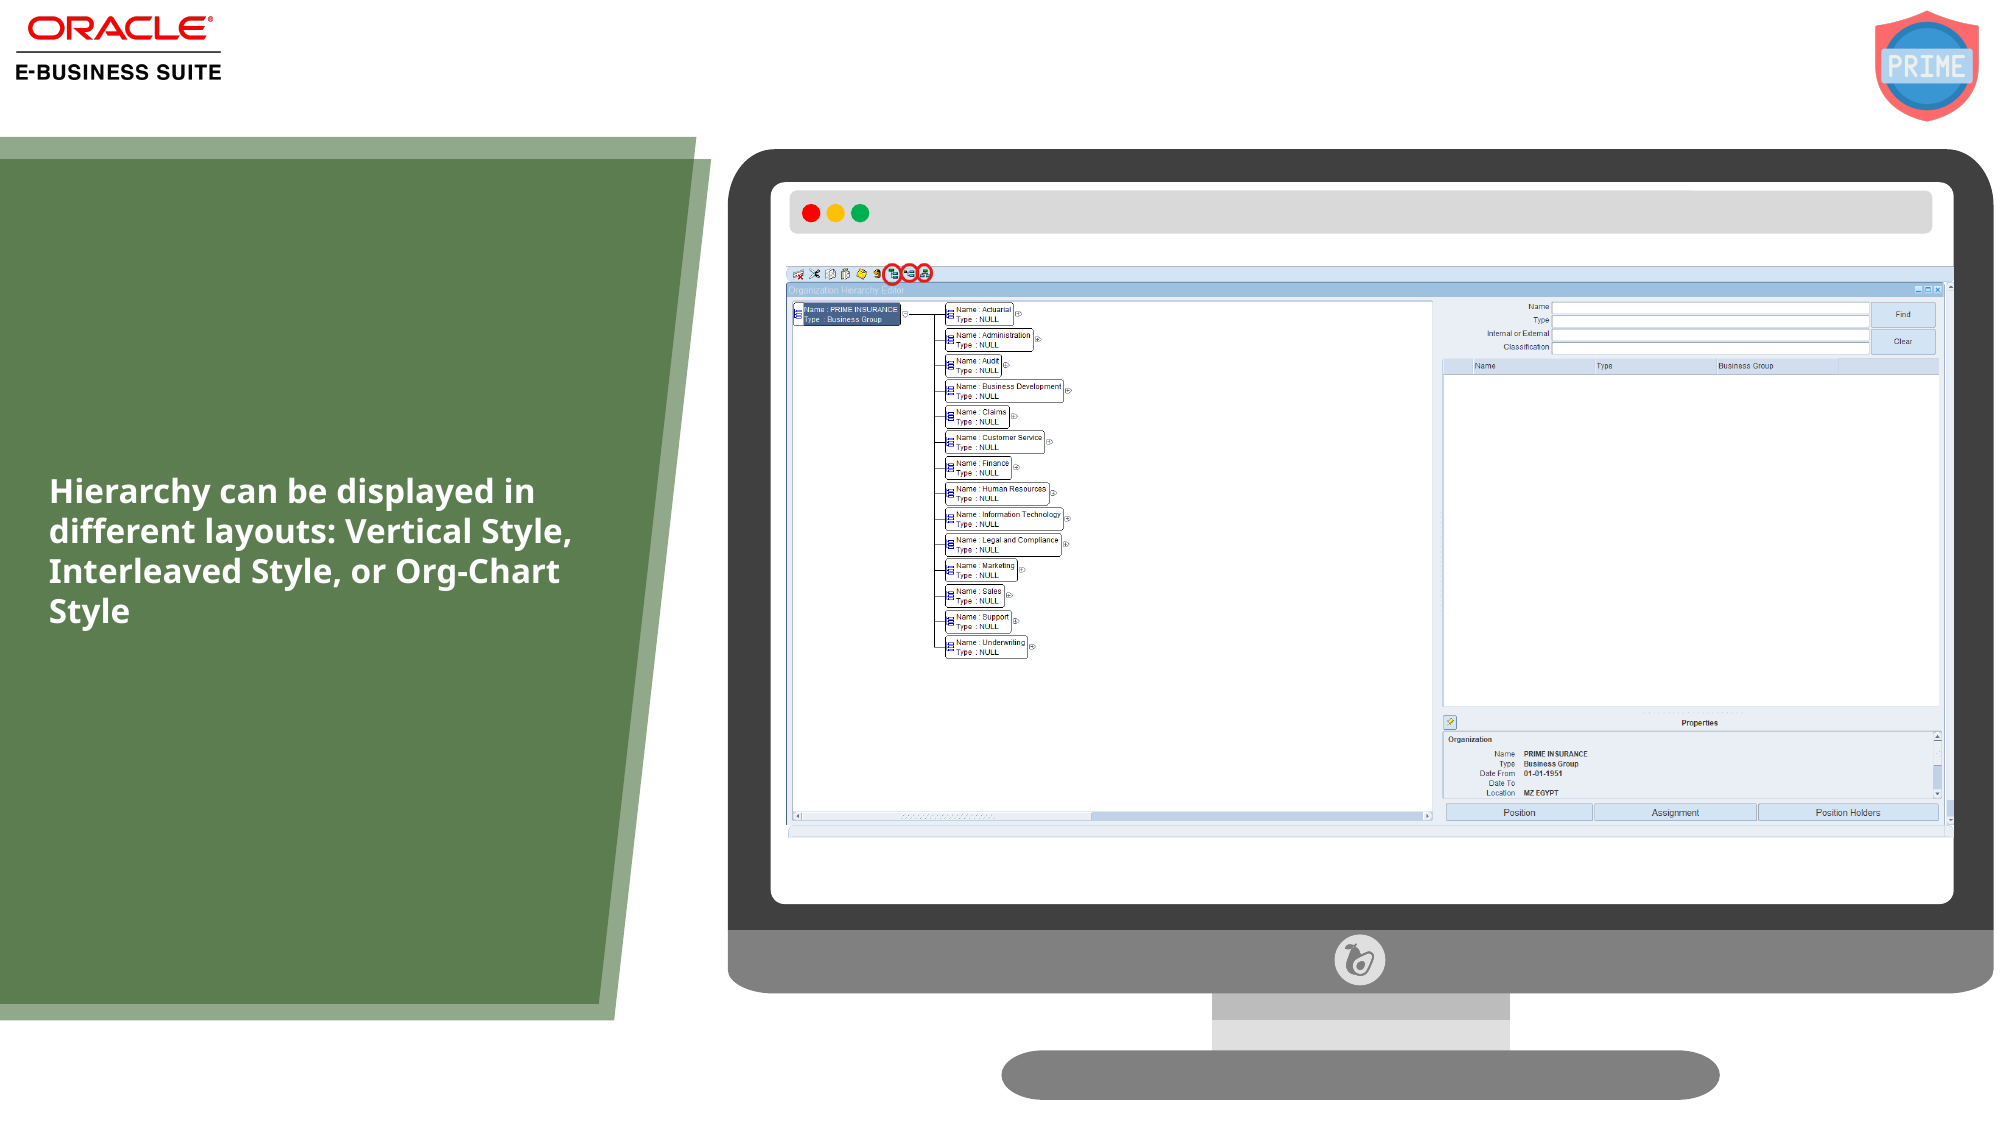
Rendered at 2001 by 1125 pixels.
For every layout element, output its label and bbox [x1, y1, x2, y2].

text_box [727, 148, 1995, 1101]
text_box [0, 136, 712, 1021]
picture [16, 15, 222, 81]
picture [785, 261, 1955, 838]
picture [1868, 7, 1986, 125]
